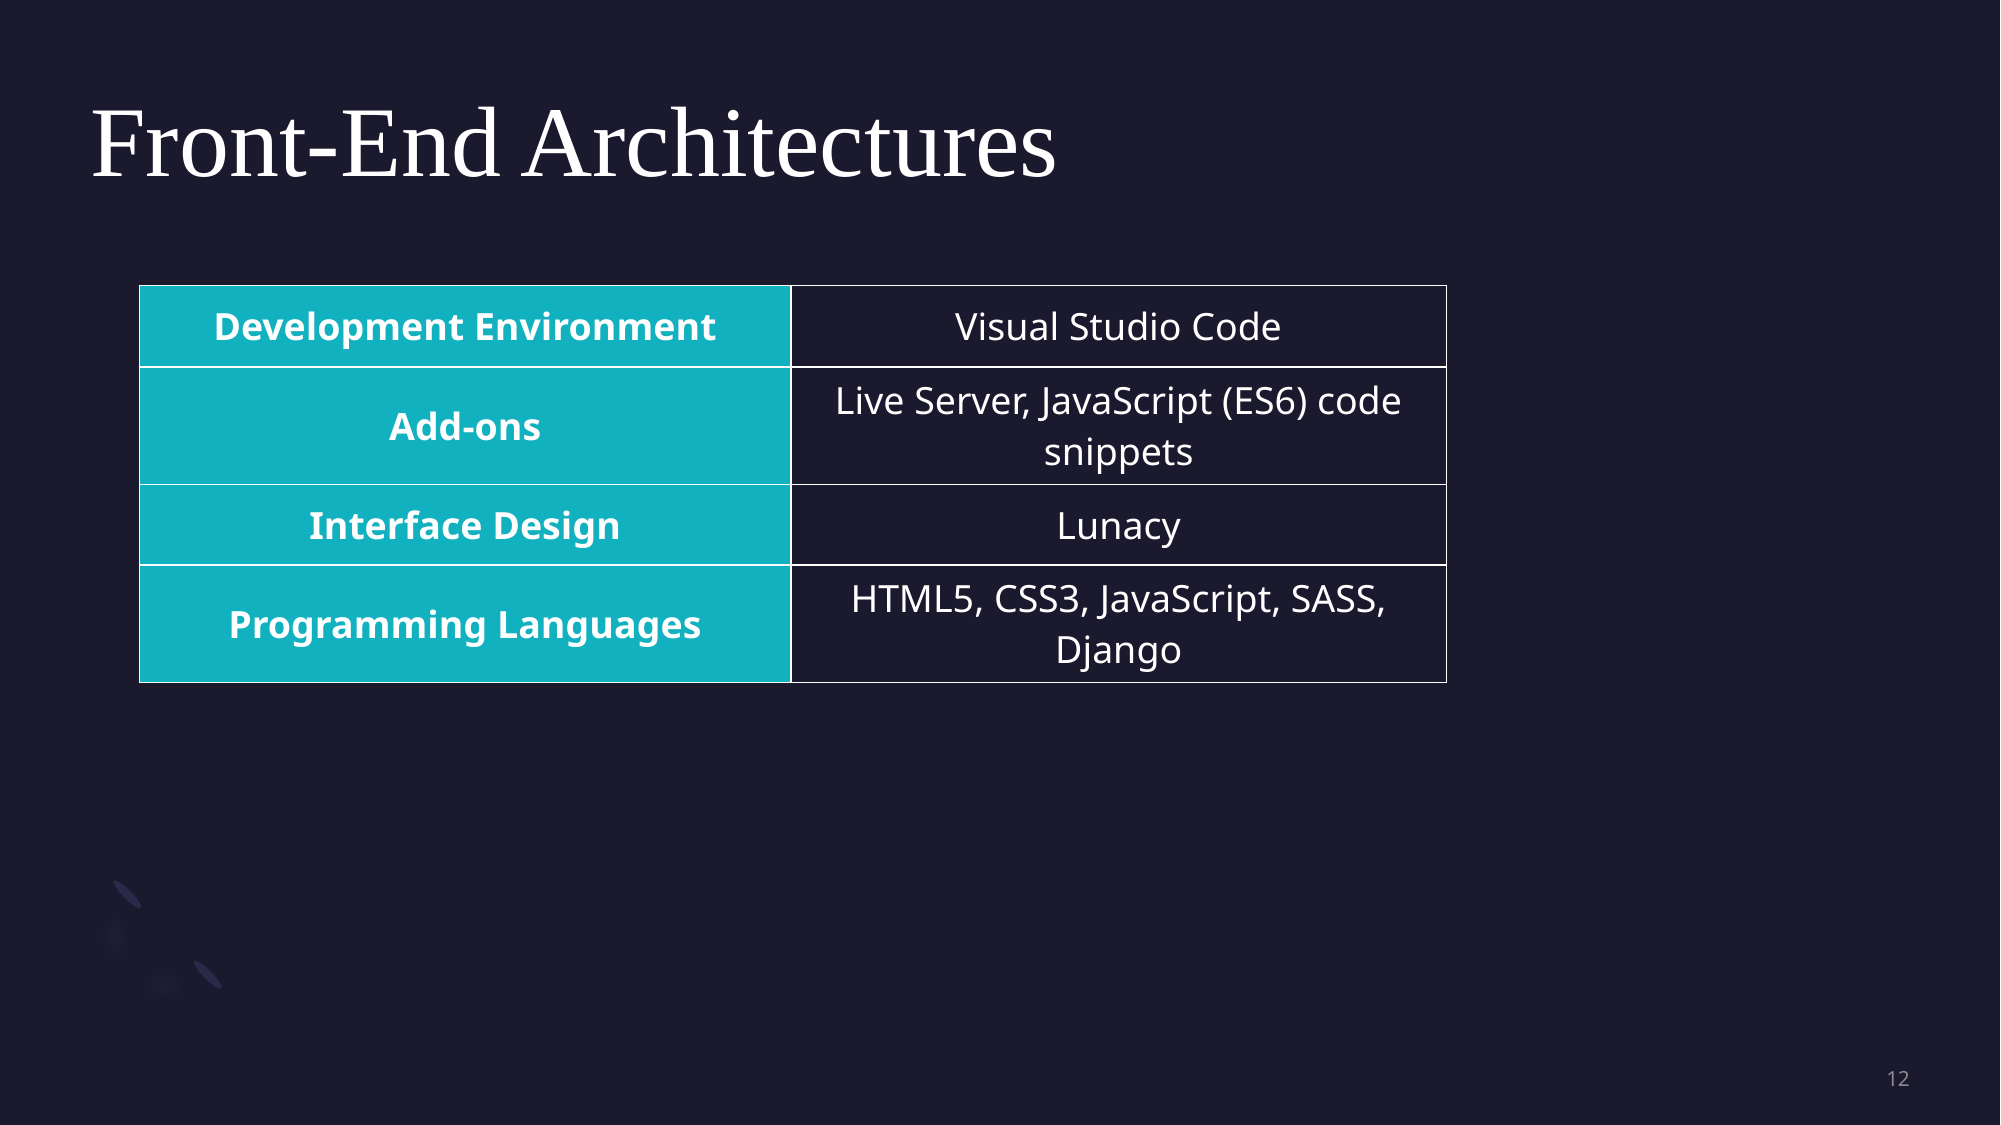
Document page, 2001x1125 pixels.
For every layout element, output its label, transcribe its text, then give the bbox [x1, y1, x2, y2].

table_cell Programming Languages [140, 566, 790, 682]
table_cell HTML5, CSS3, JavaScript, SASS, Django [792, 566, 1446, 682]
table_header Development Environment [140, 286, 790, 366]
table_cell Interface Design [140, 485, 790, 564]
title Front-End Architectures [90, 90, 1910, 201]
table_header Visual Studio Code [792, 286, 1446, 366]
table_cell Add-ons [140, 368, 790, 484]
slide_number 12 [1632, 1067, 1910, 1093]
table_cell Live Server, JavaScript (ES6) code snippets [792, 368, 1446, 484]
table_cell Lunacy [792, 485, 1446, 564]
